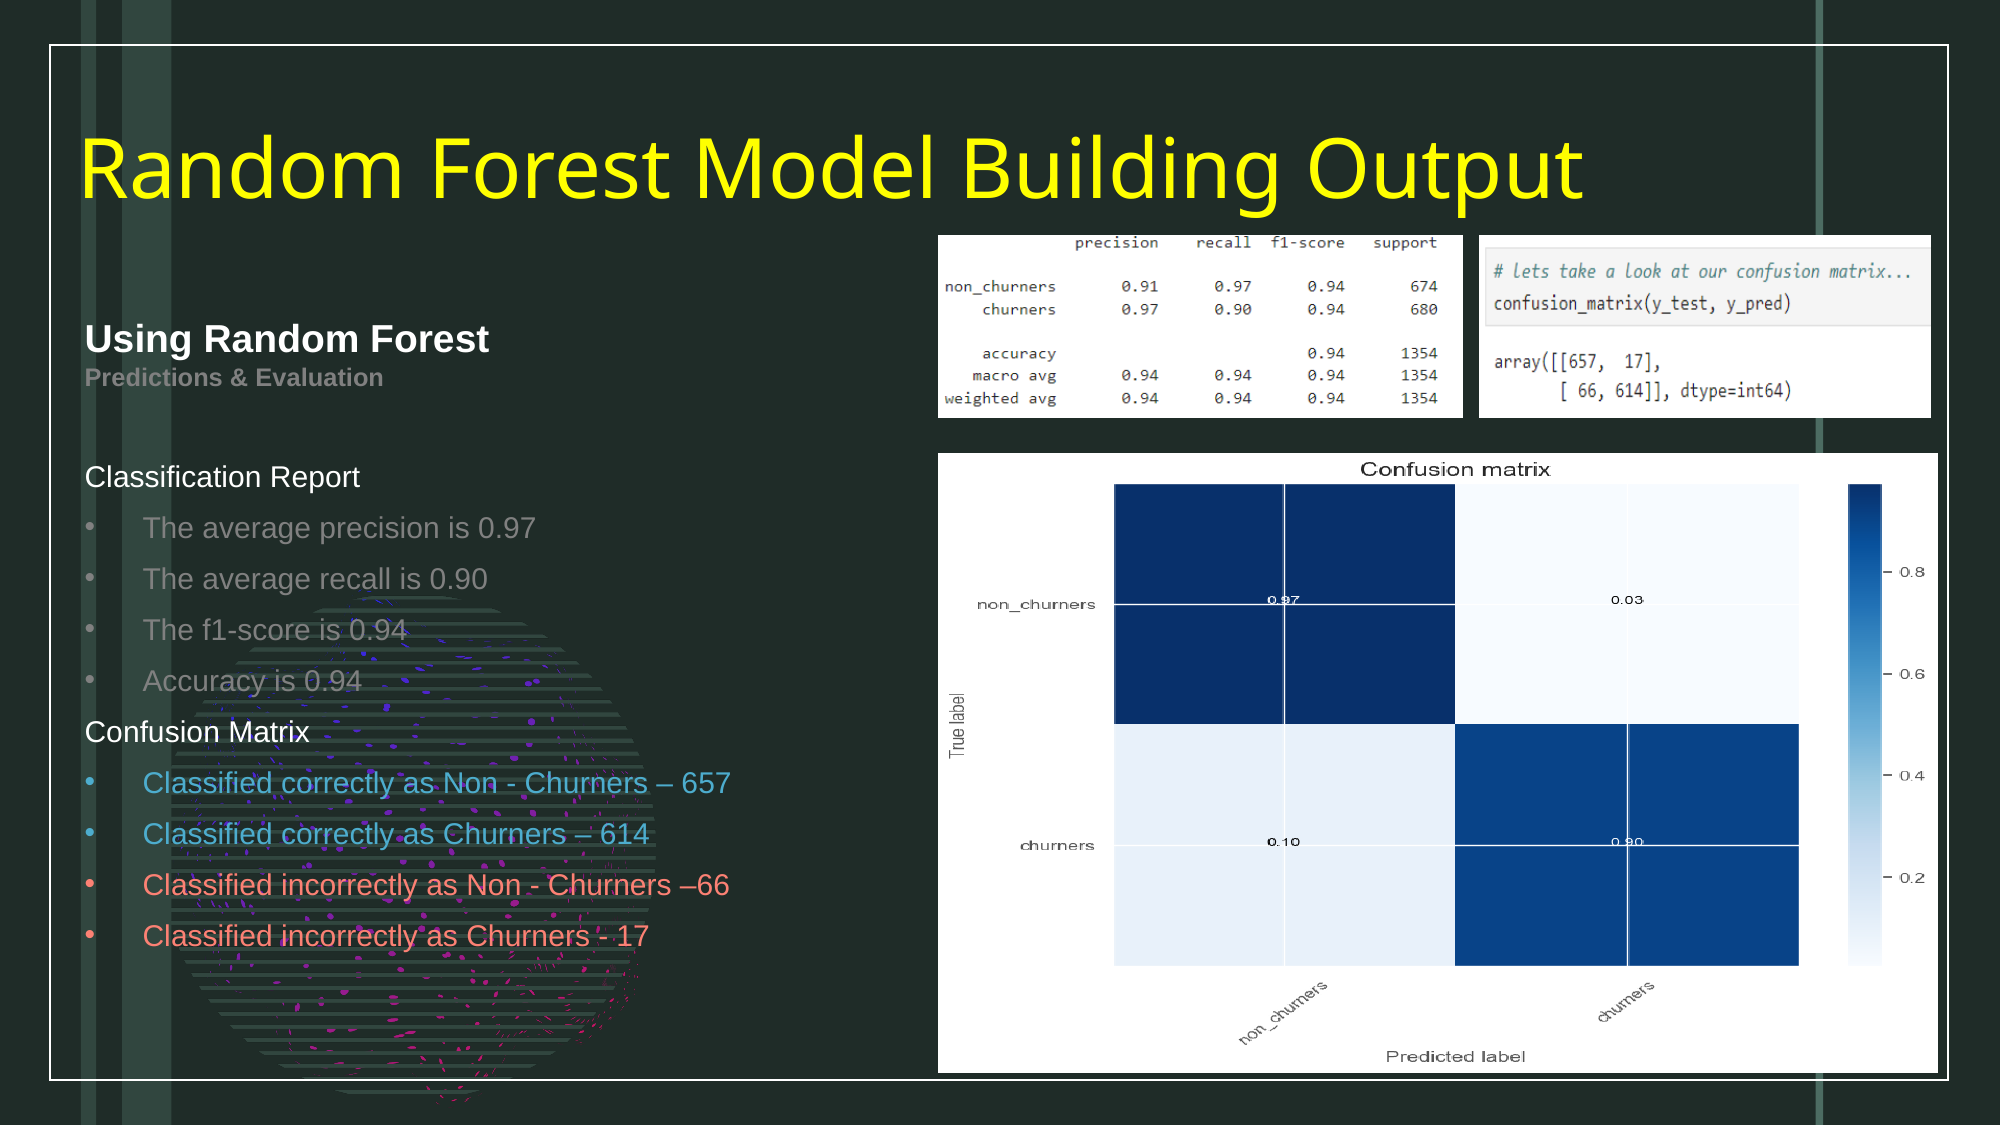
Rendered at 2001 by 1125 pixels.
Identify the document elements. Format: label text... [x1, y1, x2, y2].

title Random Forest Model Building Output [62, 62, 1938, 280]
picture [937, 235, 1463, 418]
picture [1479, 235, 1931, 418]
picture [937, 453, 1938, 1073]
picture [172, 1081, 677, 1125]
picture [172, 1021, 677, 1079]
list Using Random Forest Predictions & Evaluation Classification Report The average precision is 0.97 The average recall is 0.90 The f1-score is 0.94 Accuracy is 0.94 Confusion Matrix Classified correctly as Non - Churners – 657 Classified correctly as Churners – 614 Classified incorrectly as Non - Churners –66 Classified incorrectly as Churners - 17 [69, 306, 767, 1021]
